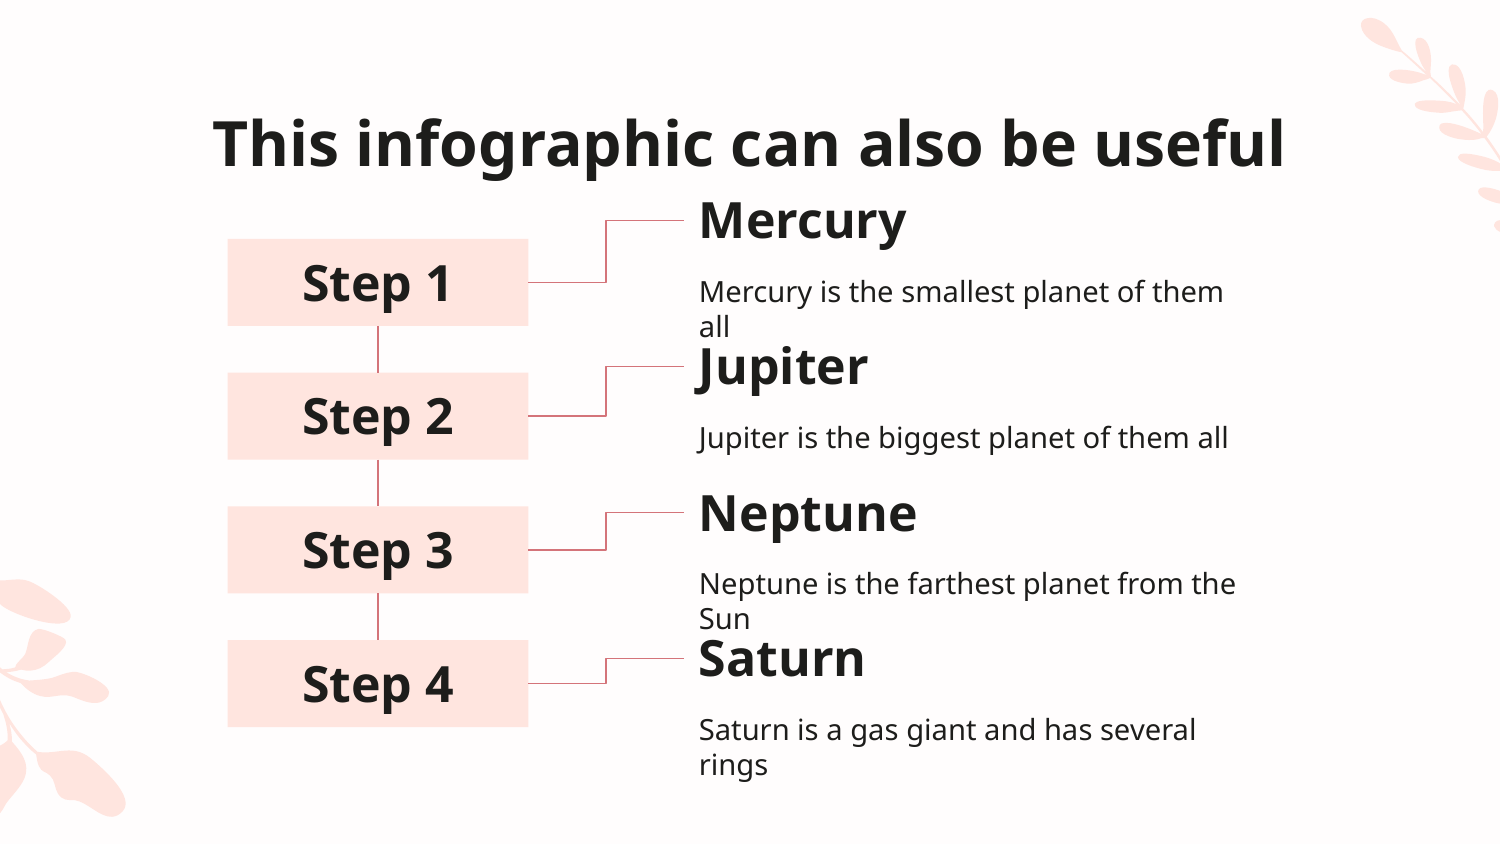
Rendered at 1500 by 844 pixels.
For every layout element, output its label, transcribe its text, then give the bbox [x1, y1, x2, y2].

text_box Mercury [683, 177, 1273, 258]
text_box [528, 220, 685, 283]
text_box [528, 658, 685, 684]
text_box Neptune is the farthest planet from the Sun [683, 550, 1273, 611]
text_box Saturn [683, 614, 1273, 696]
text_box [528, 366, 685, 417]
text_box Mercury is the smallest planet of them all [683, 258, 1273, 319]
title This infographic can also be useful [118, 88, 1382, 167]
text_box Step 4 [227, 640, 529, 728]
text_box Jupiter is the biggest planet of them all [683, 404, 1273, 465]
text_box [528, 512, 685, 551]
text_box Step 2 [227, 372, 529, 460]
text_box Saturn is a gas giant and has several rings [683, 696, 1273, 757]
text_box Jupiter [683, 323, 1273, 404]
text_box Step 3 [227, 506, 529, 594]
text_box Neptune [683, 468, 1273, 550]
text_box Step 1 [227, 238, 529, 326]
